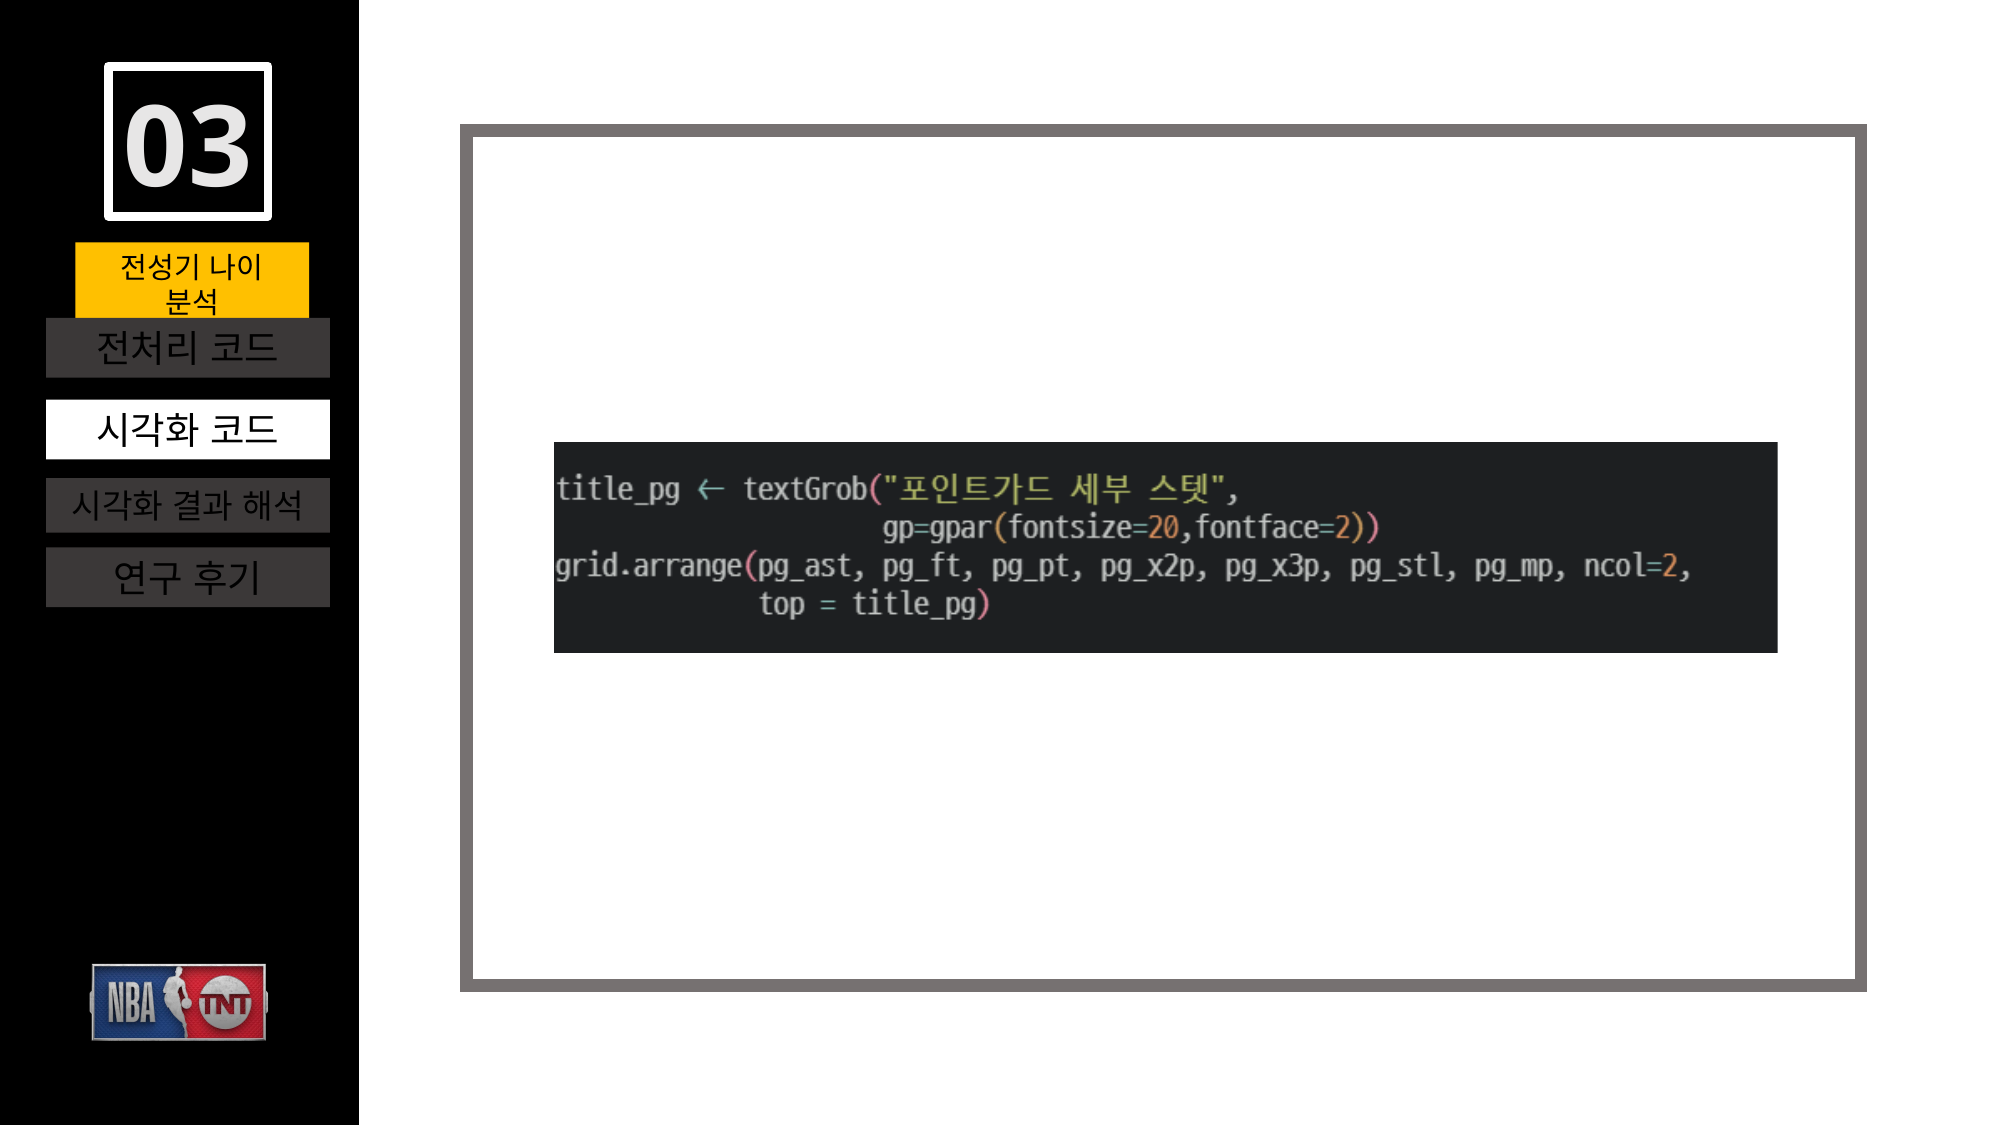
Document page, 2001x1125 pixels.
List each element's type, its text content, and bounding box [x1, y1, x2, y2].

picture [550, 442, 1778, 653]
text_box [0, 0, 359, 1125]
picture [68, 889, 289, 1115]
text_box 시각화 결과 해석 [46, 478, 330, 533]
text_box 전처리 코드 [46, 317, 330, 378]
text_box [466, 129, 1862, 986]
text_box 03 [108, 66, 268, 217]
text_box 연구 후기 [46, 547, 330, 608]
text_box 시각화 코드 [46, 399, 330, 460]
text_box 전성기 나이 분석 [75, 242, 310, 317]
